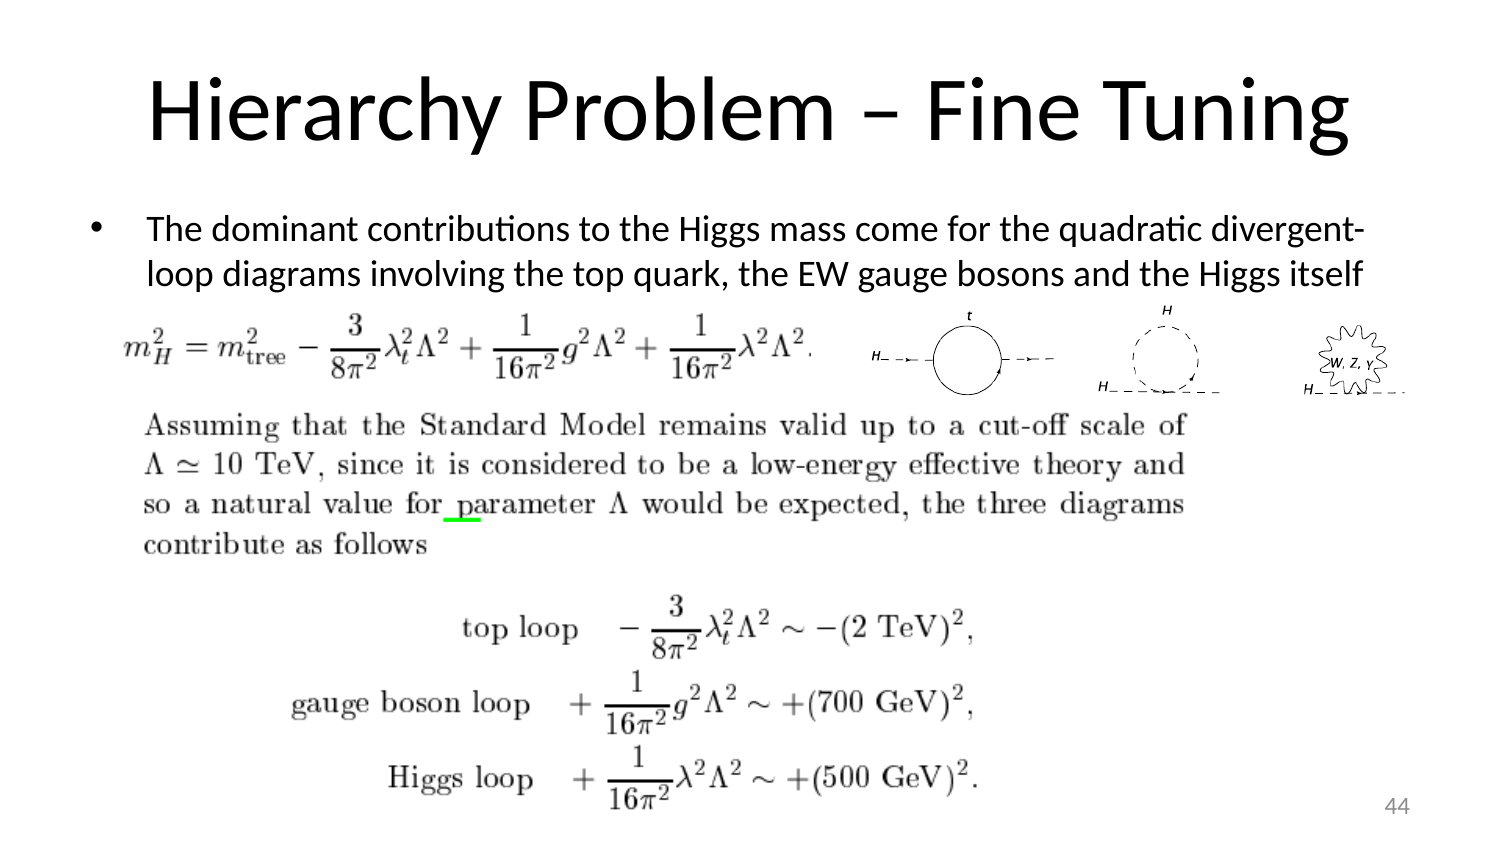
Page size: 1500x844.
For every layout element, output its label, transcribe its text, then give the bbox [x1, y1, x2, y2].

slide_number 44 [1266, 782, 1425, 827]
title Hierarchy Problem – Fine Tuning [75, 33, 1425, 175]
picture [99, 296, 812, 382]
list The dominant contributions to the Higgs mass come for the quadratic divergent-loop diagrams involving the top quark, the EW gauge bosons and the Higgs itself [75, 196, 1425, 385]
picture [123, 296, 1422, 833]
